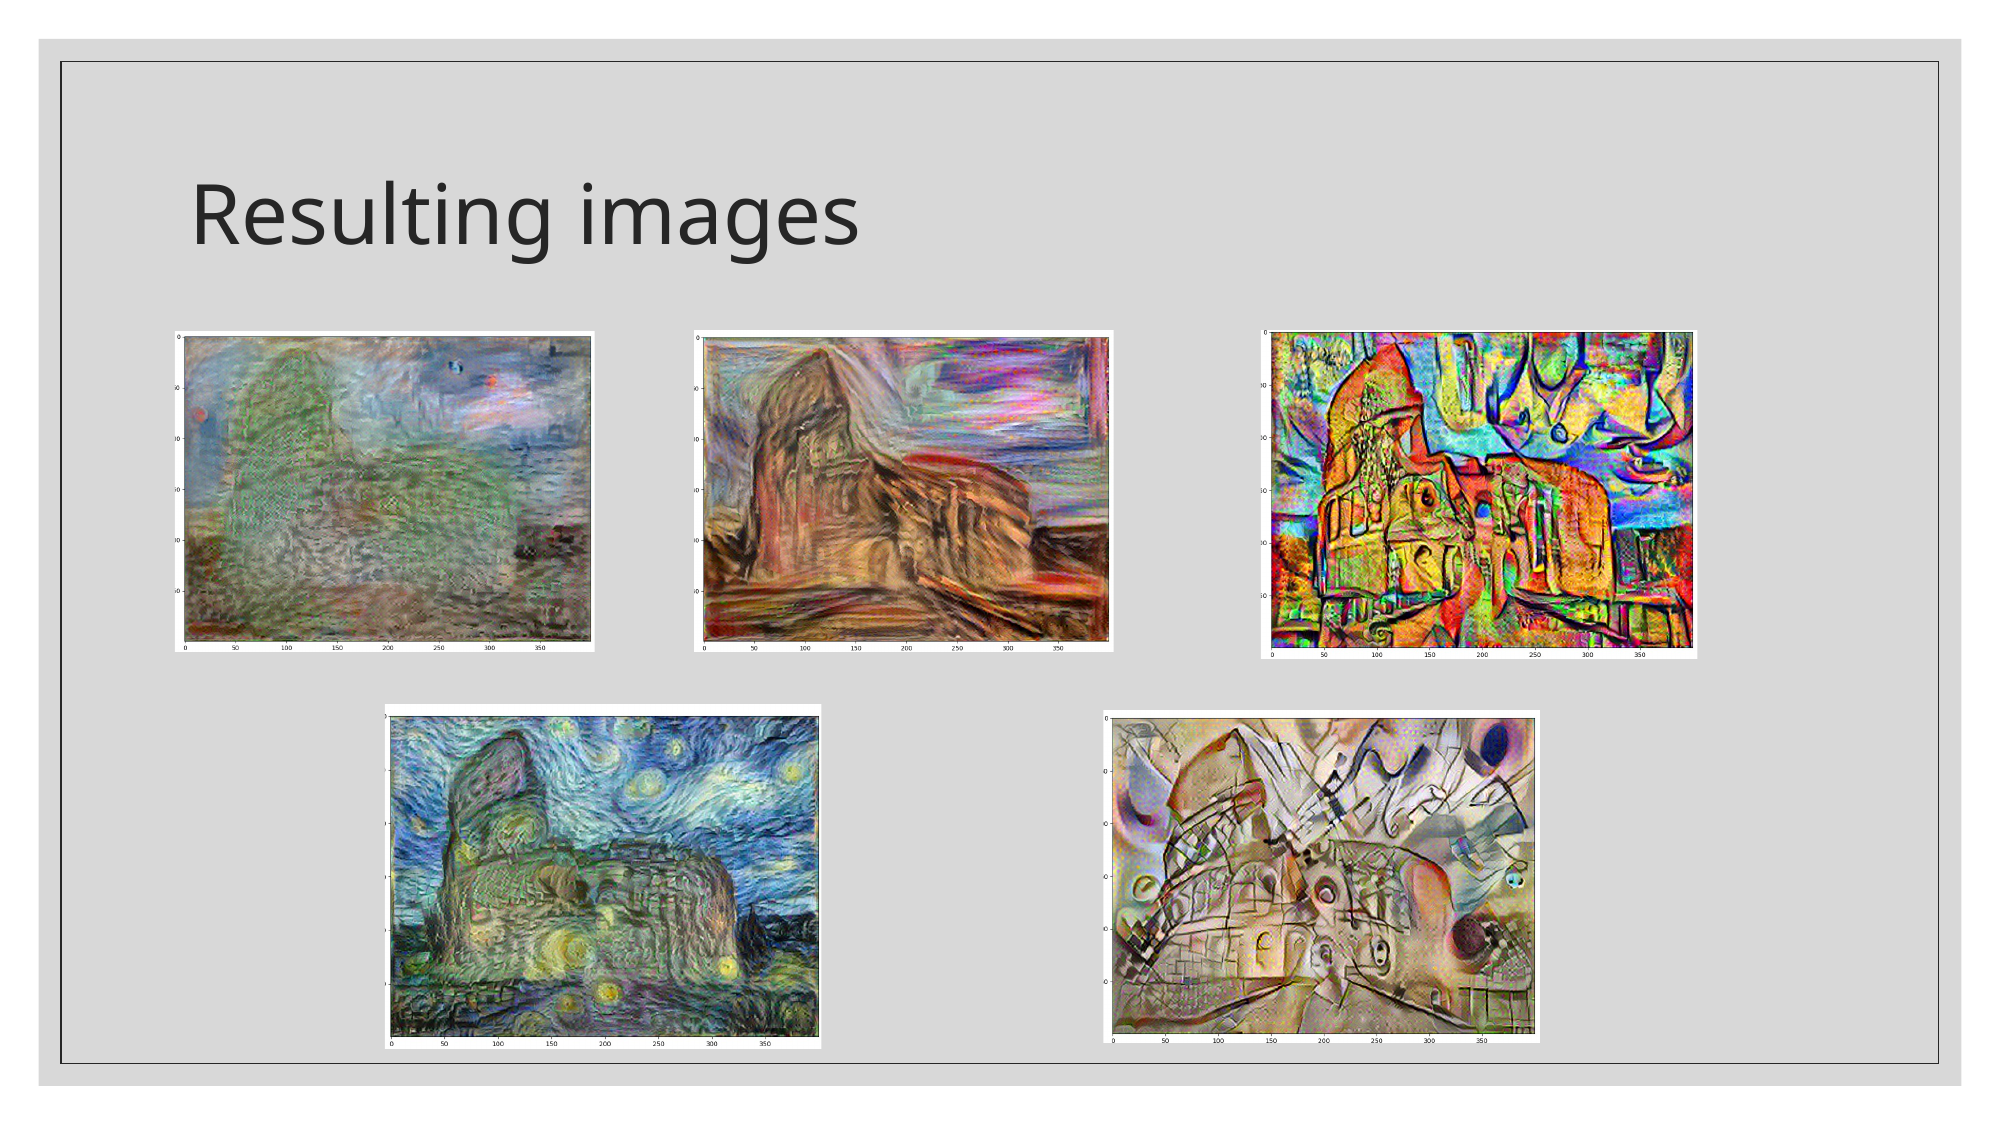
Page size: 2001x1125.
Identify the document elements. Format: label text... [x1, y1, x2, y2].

picture [1260, 330, 1698, 659]
picture [174, 331, 595, 652]
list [384, 704, 822, 1049]
picture [693, 330, 1114, 652]
picture [1103, 710, 1540, 1043]
title Resulting images [174, 105, 1825, 331]
